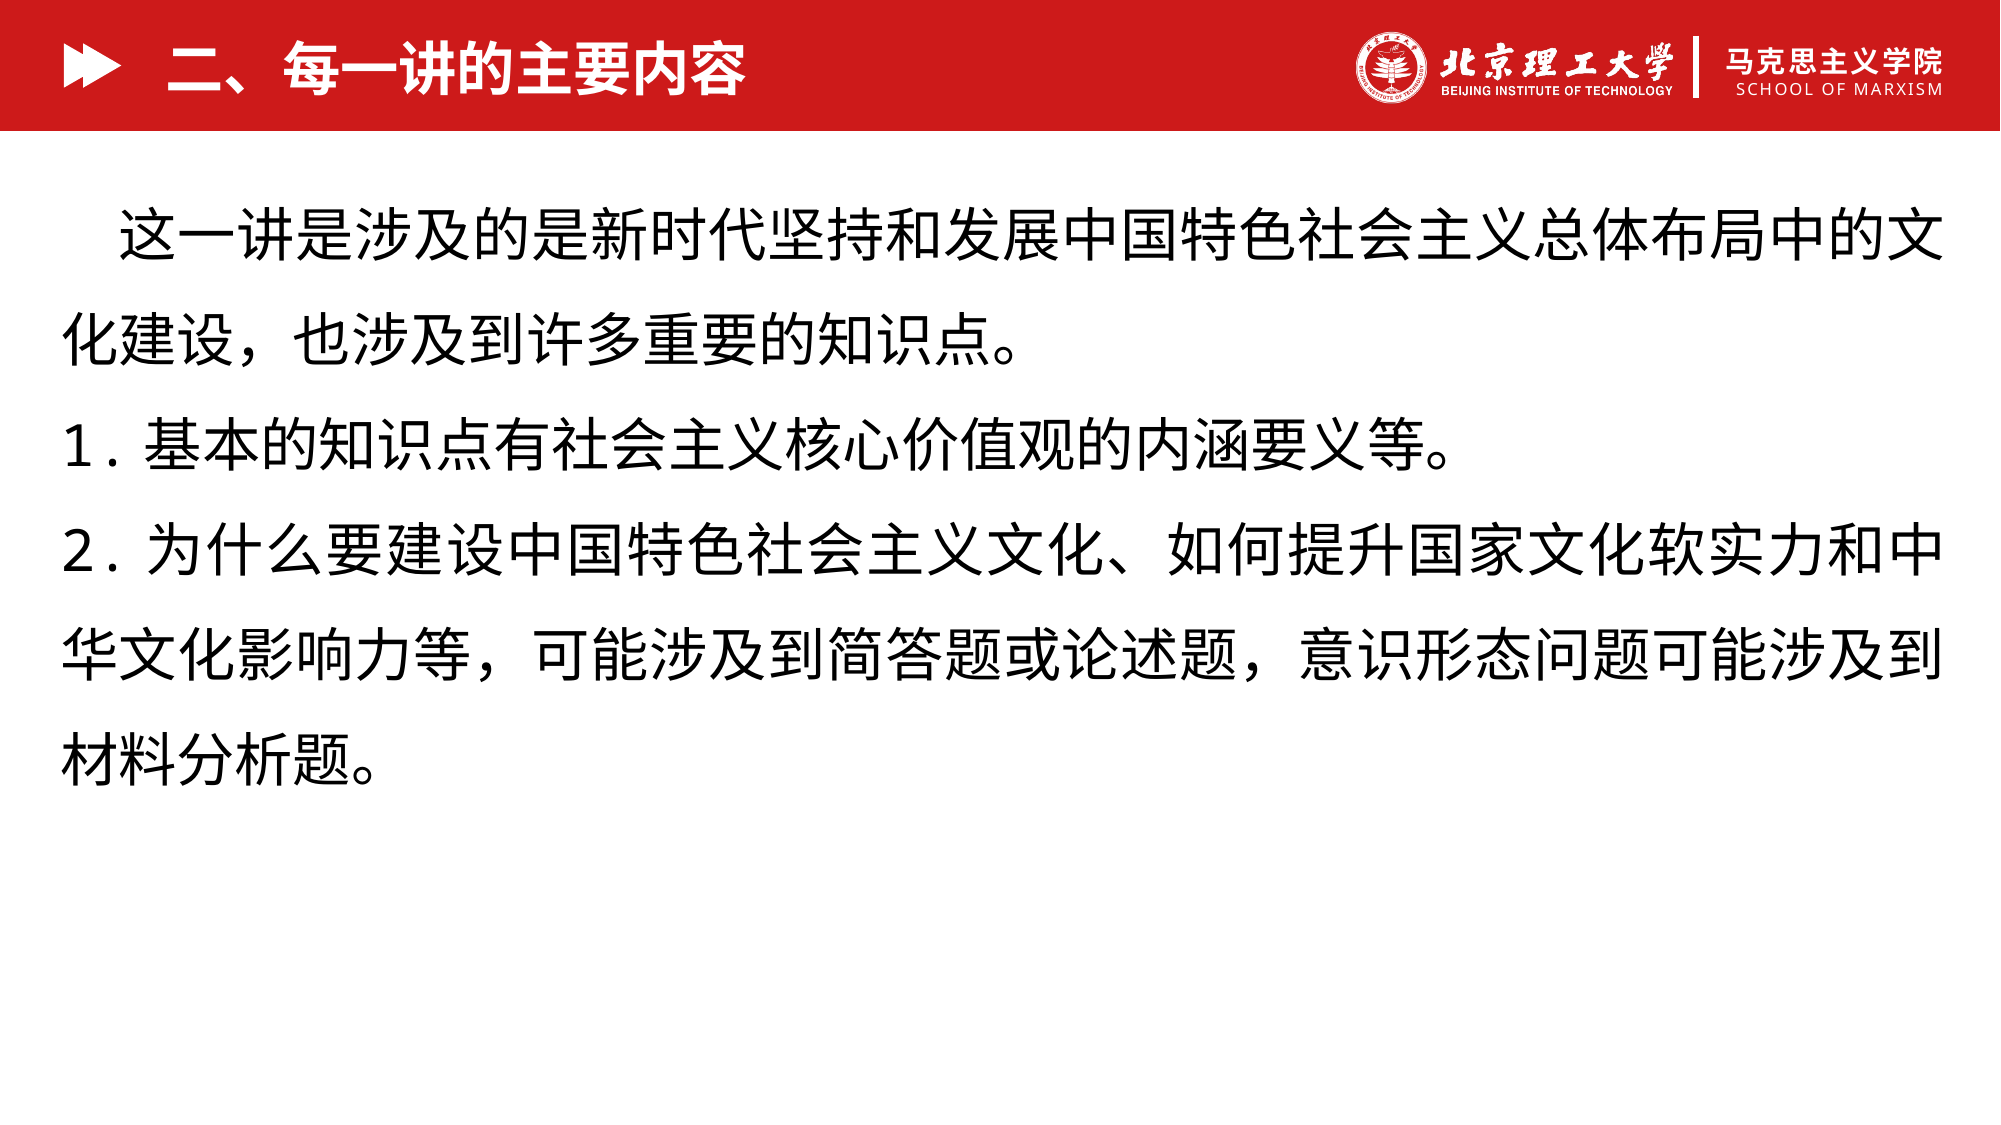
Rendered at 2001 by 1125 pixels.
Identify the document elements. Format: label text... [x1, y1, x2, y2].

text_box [1697, 35, 1961, 109]
text_box 二、每一讲的主要内容 [150, 4, 1732, 110]
text_box [62, 41, 124, 90]
text_box [0, 0, 2000, 132]
picture [1335, 14, 1697, 116]
text_box 这一讲是涉及的是新时代坚持和发展中国特色社会主义总体布局中的文化建设，也涉及到许多重要的知识点。 1.基本的知识点有社会主义核心价值观的内涵要义等。 2.为什么要建设中国特色社会主义文化、如何提升国家文化软实力和中华文化影响力等，可能涉及到简答题或论述题，意识形态问题可能涉及到材料分析题。 [45, 155, 1961, 801]
